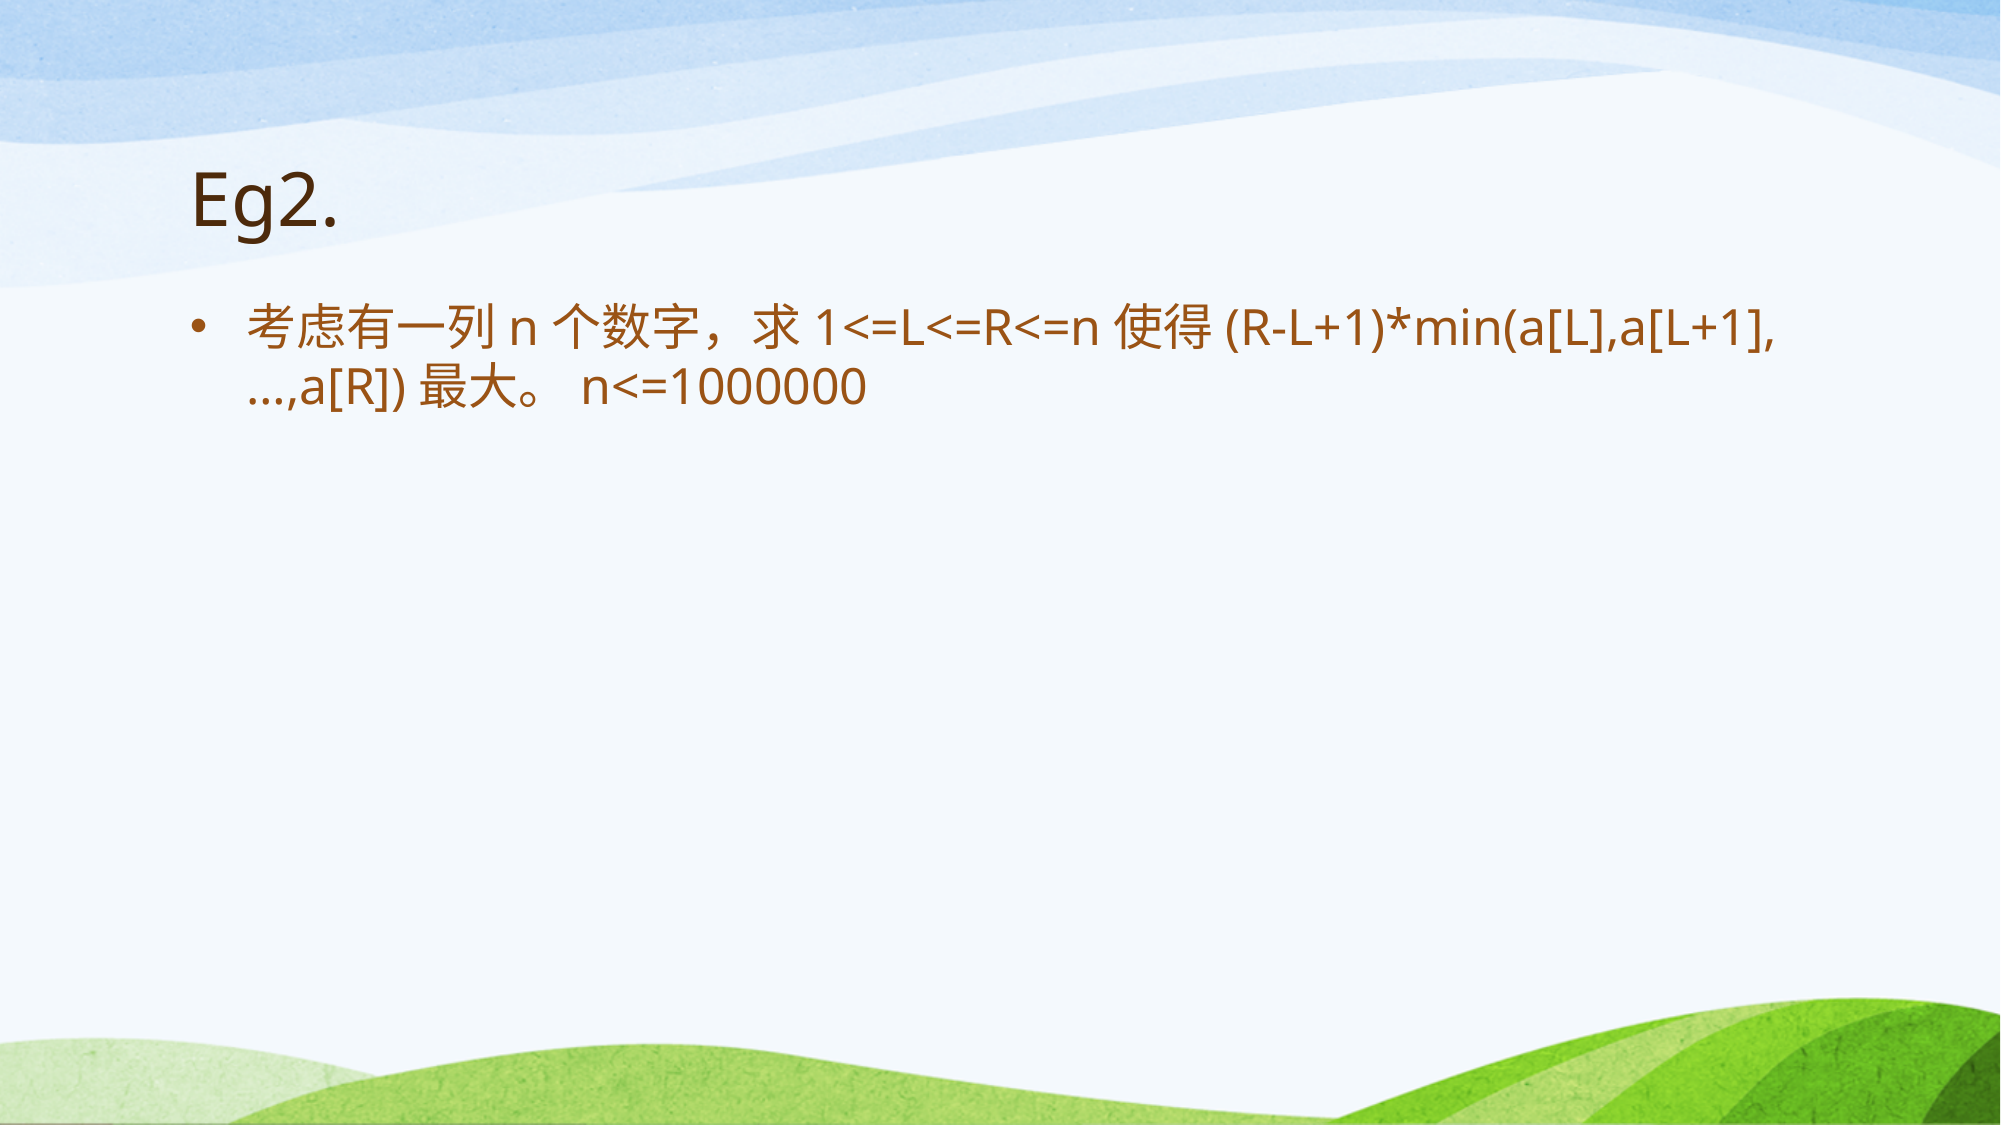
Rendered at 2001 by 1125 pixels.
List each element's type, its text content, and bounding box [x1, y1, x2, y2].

list 考虑有一列n个数字，求1<=L<=R<=n使得(R-L+1)*min(a[L],a[L+1],…,a[R])最大。n<=1000000 [174, 287, 1825, 982]
title Eg2. [174, 50, 1825, 250]
picture [0, 0, 2001, 1125]
